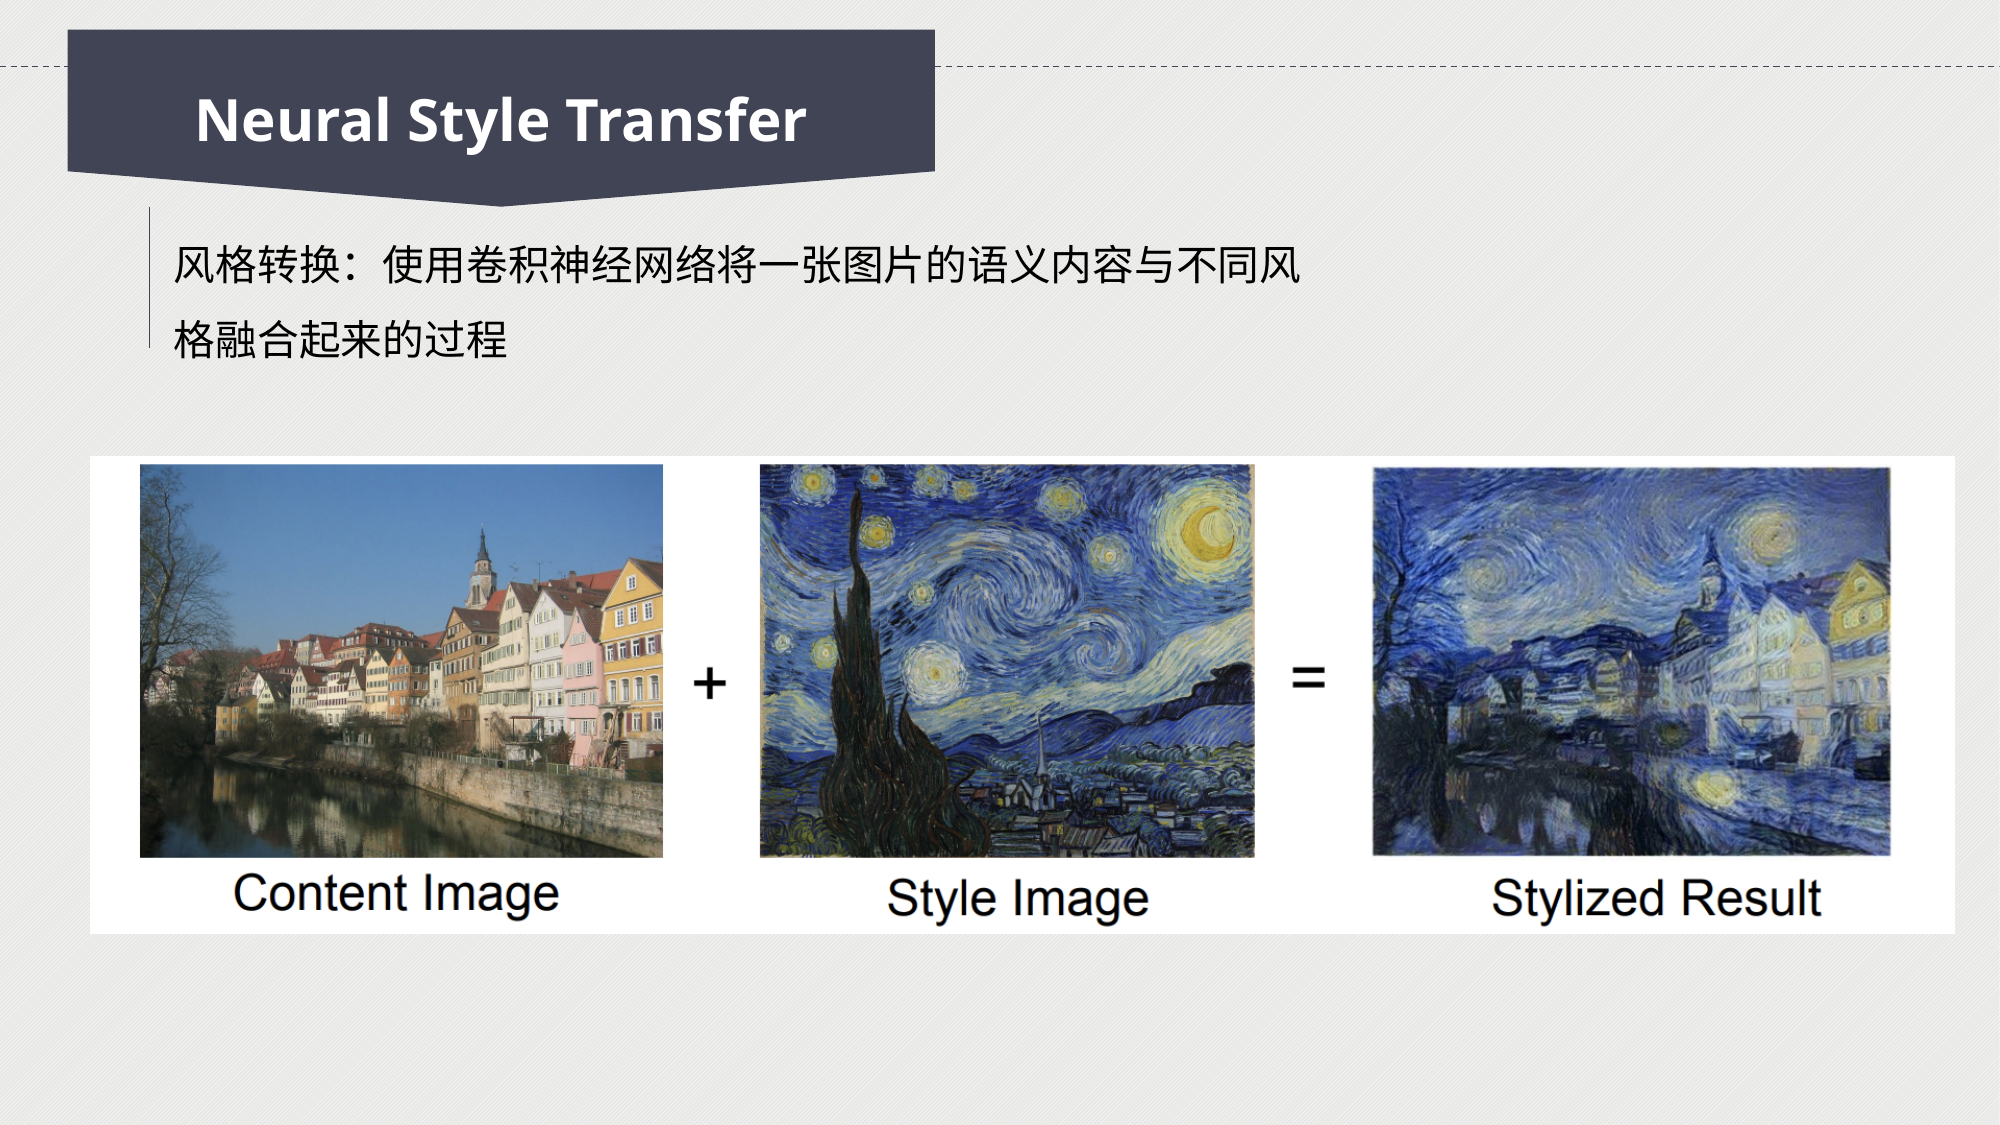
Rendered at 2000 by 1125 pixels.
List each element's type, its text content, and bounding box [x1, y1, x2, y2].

picture [89, 455, 1956, 934]
text_box Neural Style Transfer [179, 78, 823, 161]
text_box [65, 78, 937, 206]
text_box [65, 27, 937, 65]
text_box 风格转换：使用卷积神经网络将一张图片的语义内容与不同风格融合起来的过程 [159, 206, 1317, 372]
